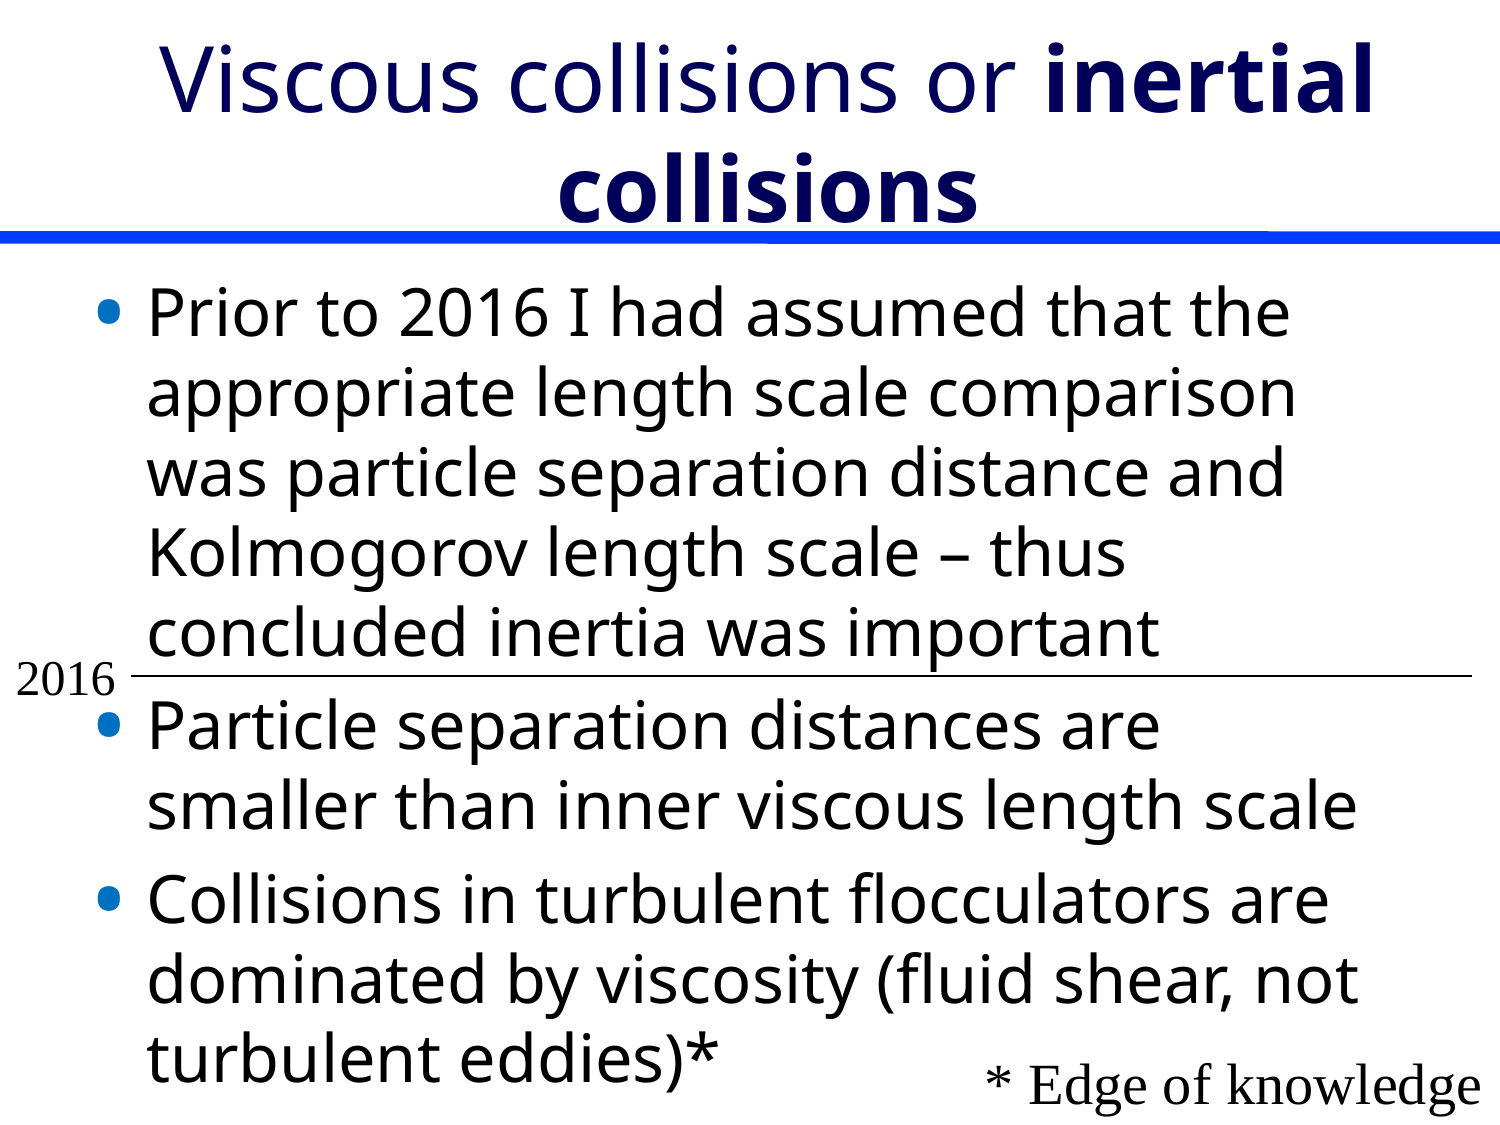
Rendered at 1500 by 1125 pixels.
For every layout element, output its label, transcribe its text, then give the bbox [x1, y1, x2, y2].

list Prior to 2016 I had assumed that the appropriate length scale comparison was particle separation distance and Kolmogorov length scale – thus concluded inertia was important Particle separation distances are smaller than inner viscous length scale Collisions in turbulent flocculators are dominated by viscosity (fluid shear, not turbulent eddies)* [74, 262, 1426, 675]
text_box 2016 [0, 637, 131, 713]
title Viscous collisions or inertial collisions [75, 37, 1463, 225]
text_box * Edge of knowledge [970, 1039, 1498, 1124]
list Prior to 2016 I had assumed that the appropriate length scale comparison was particle separation distance and Kolmogorov length scale – thus concluded inertia was important Particle separation distances are smaller than inner viscous length scale Collisions in turbulent flocculators are dominated by viscosity (fluid shear, not turbulent eddies)* [74, 683, 1426, 1006]
